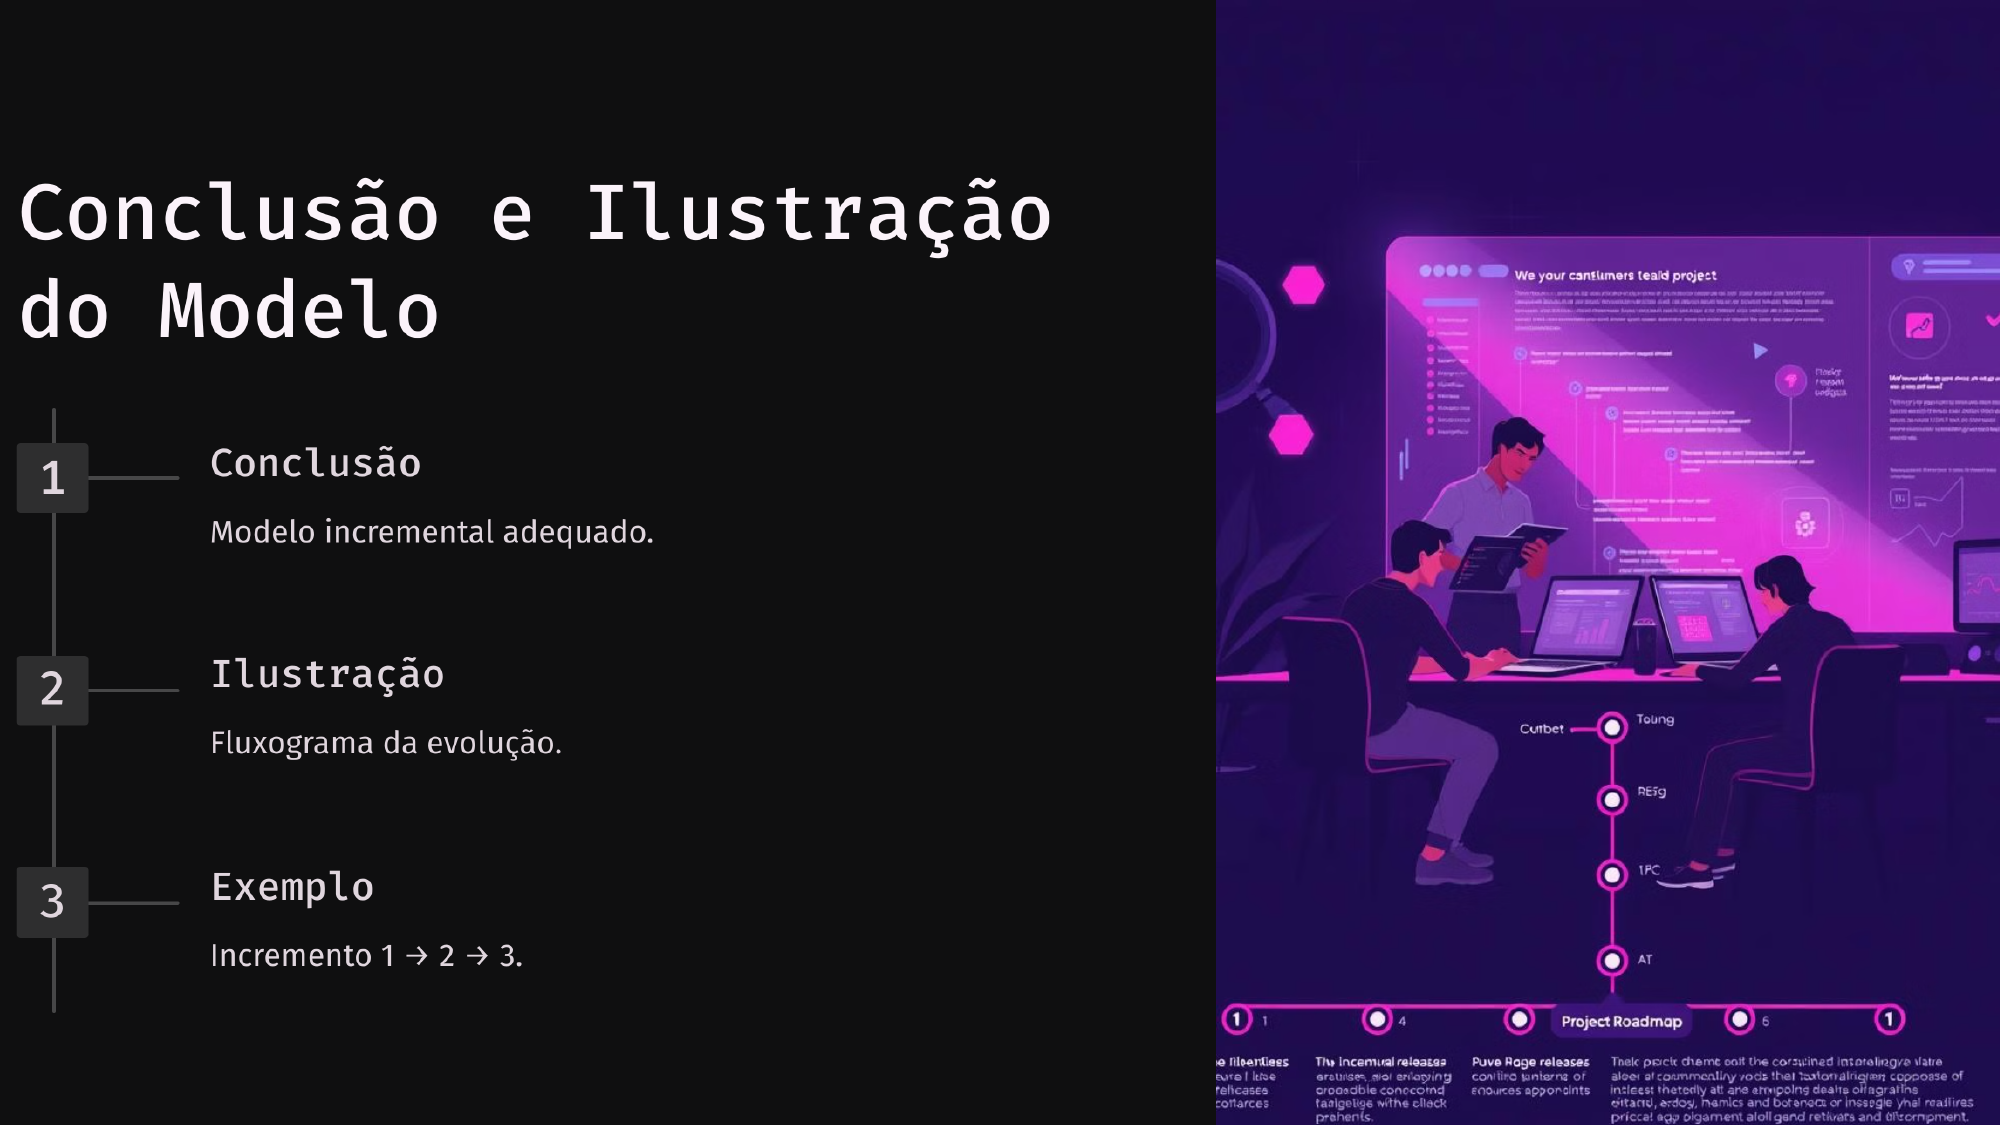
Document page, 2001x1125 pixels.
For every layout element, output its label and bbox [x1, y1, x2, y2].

list [0, 0, 2000, 1125]
